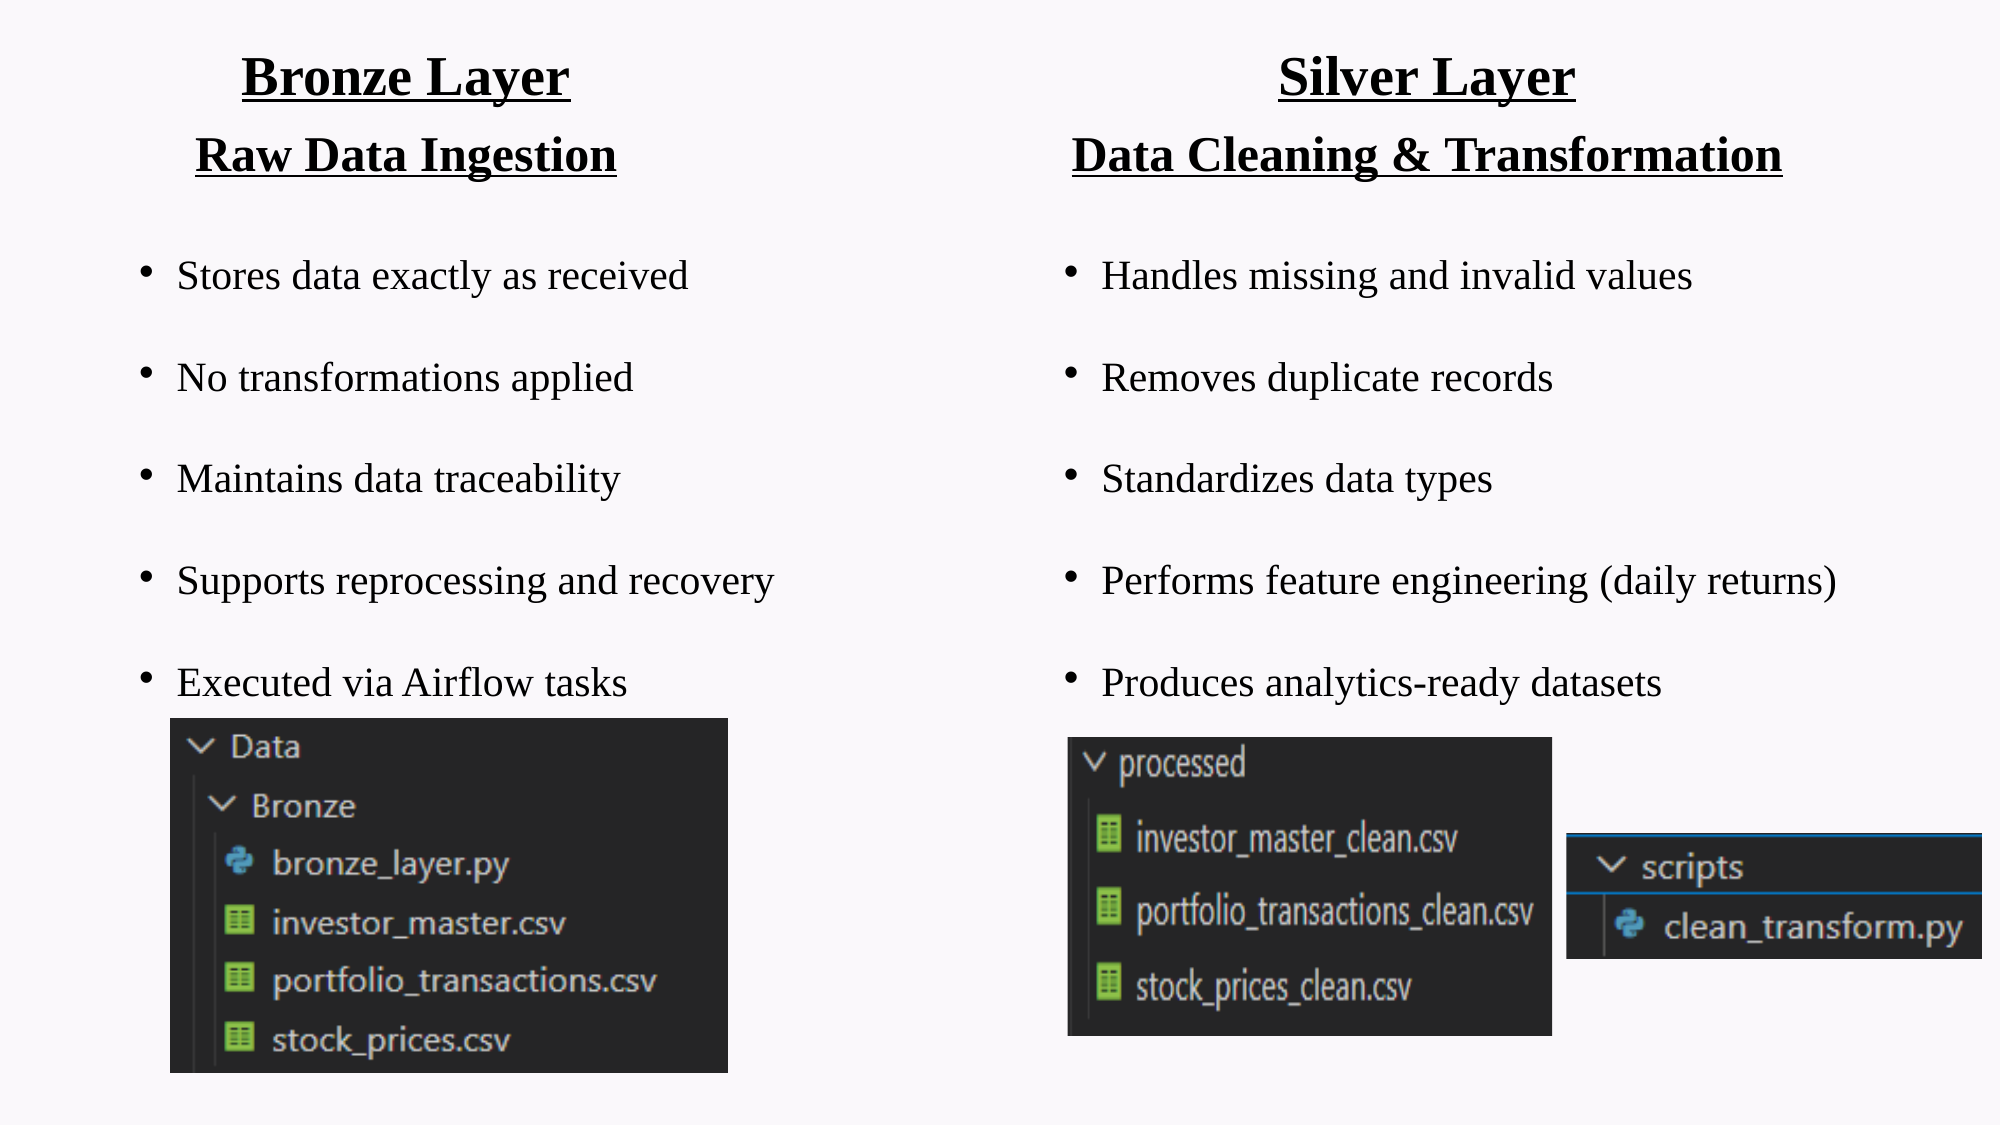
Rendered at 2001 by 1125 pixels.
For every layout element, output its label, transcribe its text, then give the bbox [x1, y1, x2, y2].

list Handles missing and invalid values Removes duplicate records Standardizes data types Performs feature engineering (daily returns) Produces analytics-ready datasets [1048, 187, 1900, 905]
picture [170, 718, 728, 1073]
list Silver Layer Data Cleaning & Transformation [1002, 129, 1853, 265]
picture [1067, 737, 1553, 1036]
list Bronze Layer Raw Data Ingestion [70, 103, 743, 265]
picture [1566, 833, 1982, 959]
list Stores data exactly as received No transformations applied Maintains data traceability Supports reprocessing and recovery Executed via Airflow tasks [124, 187, 971, 905]
